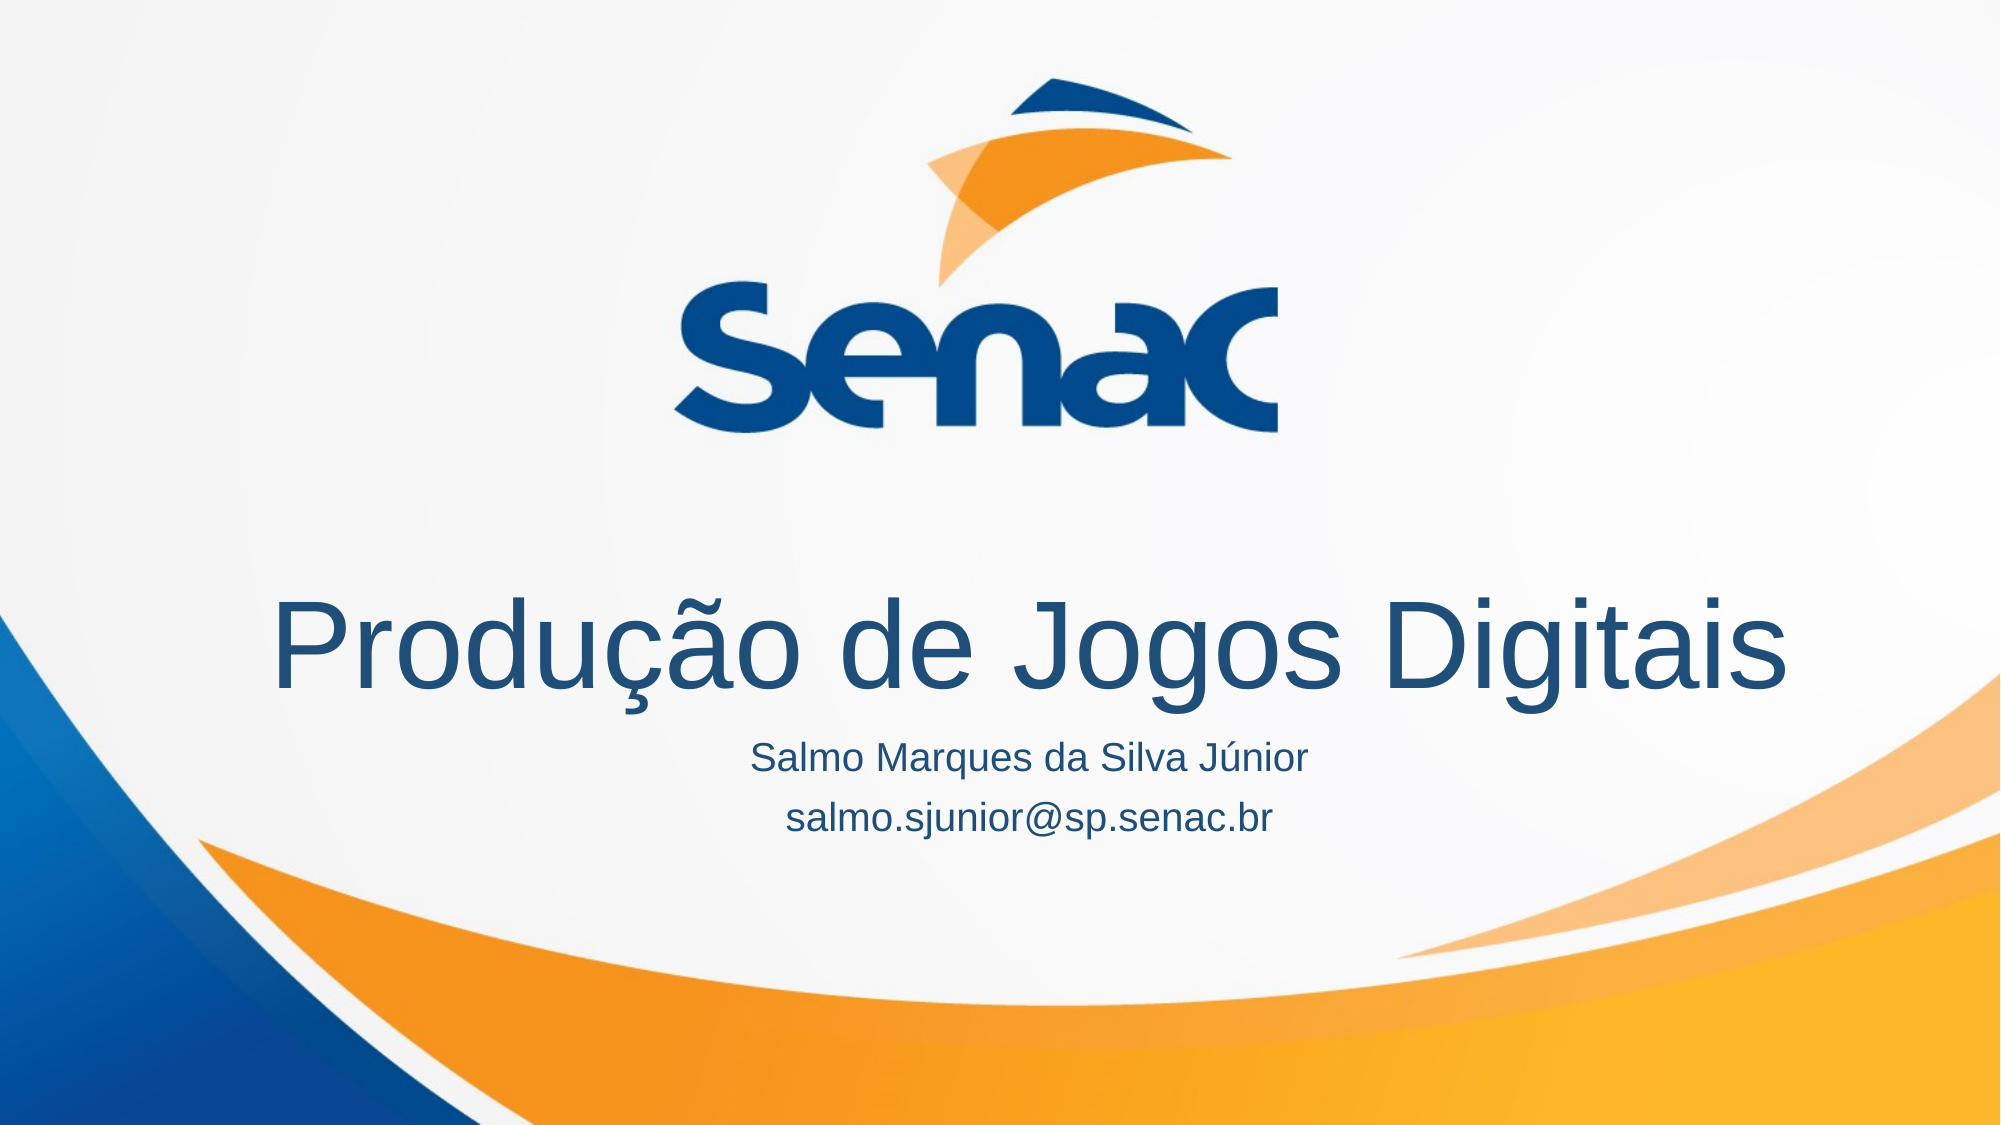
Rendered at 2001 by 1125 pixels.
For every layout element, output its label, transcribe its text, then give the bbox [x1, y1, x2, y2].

subtitle Salmo Marques da Silva Júnior salmo.sjunior@sp.senac.br [279, 728, 1780, 849]
picture [0, 0, 2001, 1125]
title Produção de Jogos Digitais [96, 475, 1964, 724]
